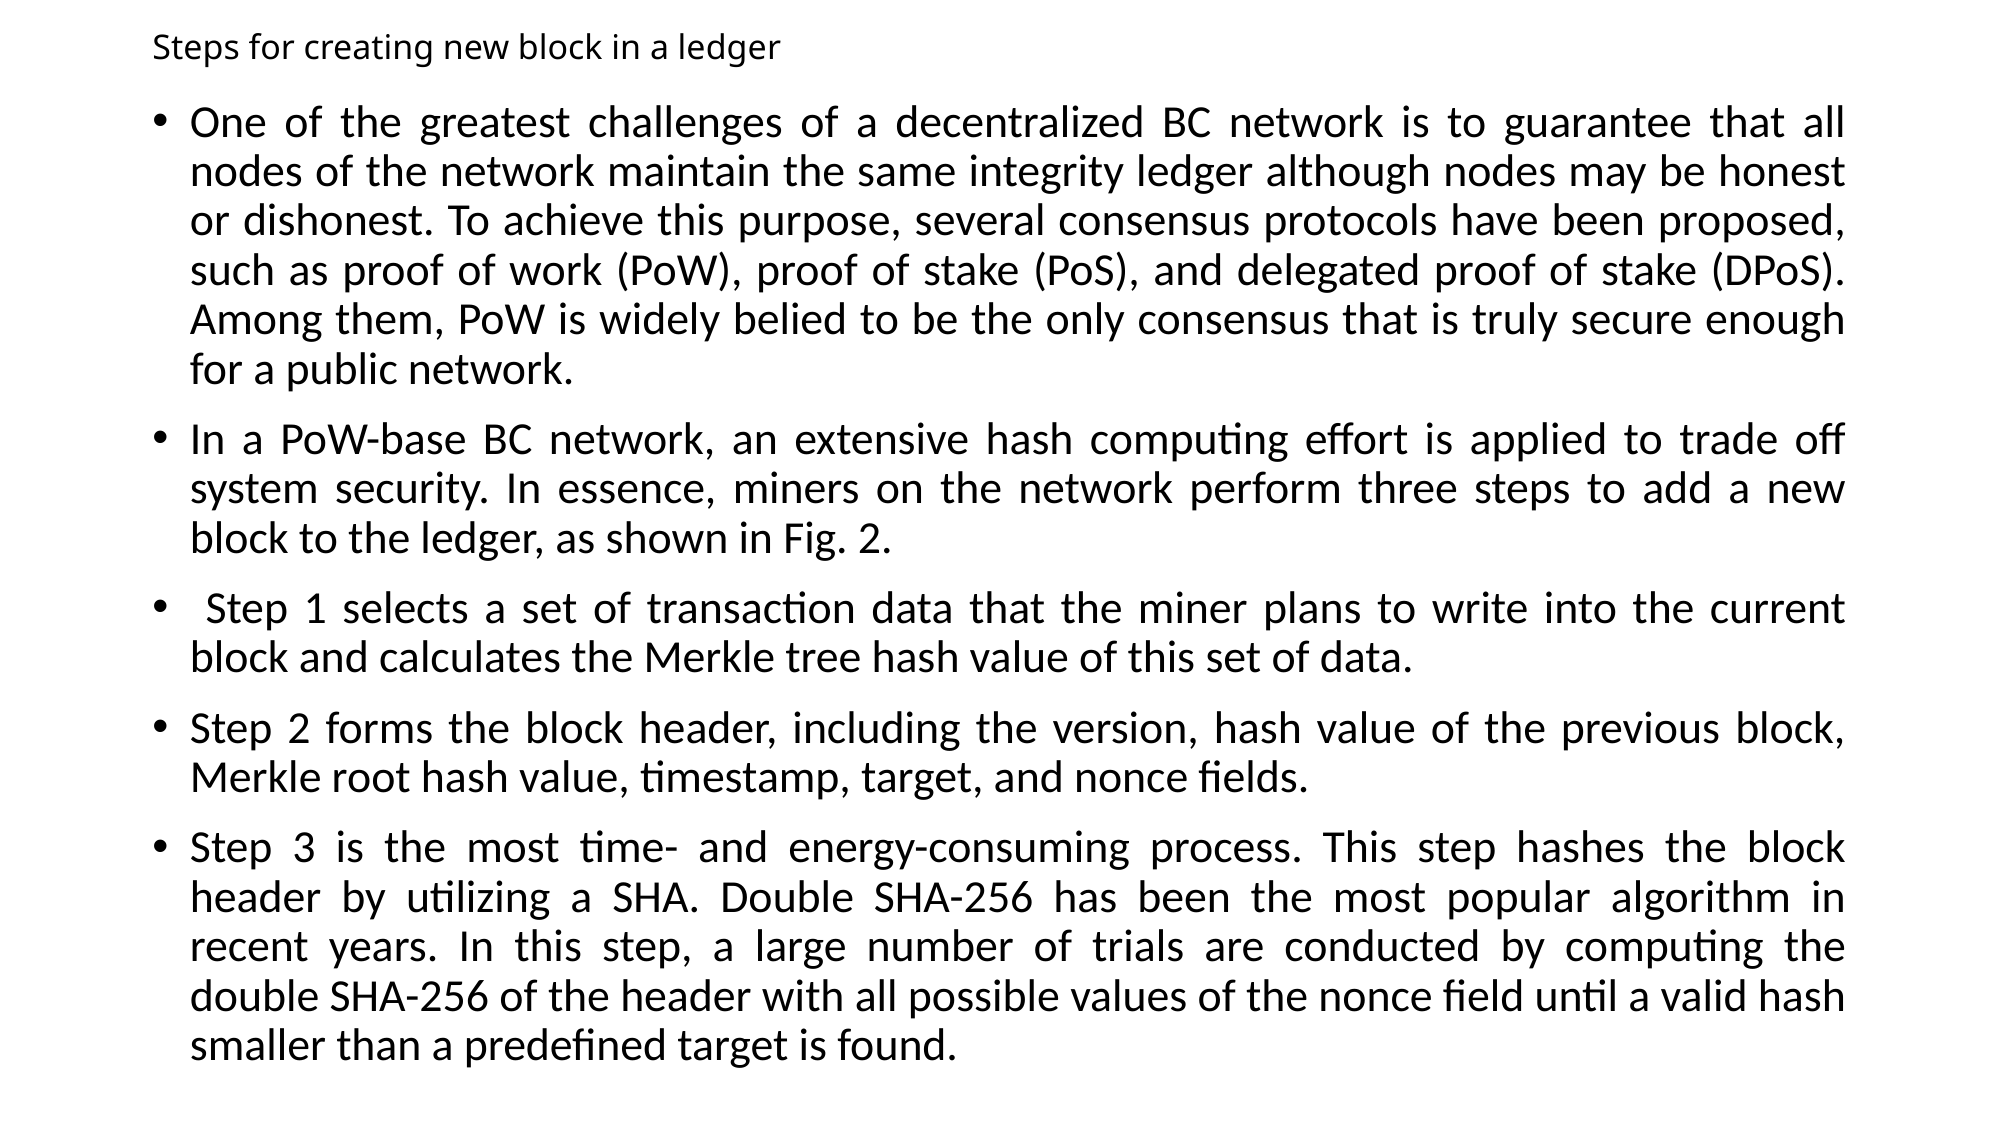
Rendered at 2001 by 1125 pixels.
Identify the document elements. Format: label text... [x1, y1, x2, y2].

title Steps for creating new block in a ledger [137, 22, 1863, 75]
list One of the greatest challenges of a decentralized BC network is to guarantee that all nodes of the network maintain the same integrity ledger although nodes may be honest or dishonest. To achieve this purpose, several consensus protocols have been proposed, such as proof of work (PoW), proof of stake (PoS), and delegated proof of stake (DPoS). Among them, PoW is widely belied to be the only consensus that is truly secure enough for a public network. In a PoW-base BC network, an extensive hash computing effort is applied to trade off system security. In essence, miners on the network perform three steps to add a new block to the ledger, as shown in Fig. 2. Step 1 selects a set of transaction data that the miner plans to write into the current block and calculates the Merkle tree hash value of this set of data. Step 2 forms the block header, including the version, hash value of the previous block, Merkle root hash value, timestamp, target, and nonce fields. Step 3 is the most time- and energy-consuming process. This step hashes the block header by utilizing a SHA. Double SHA-256 has been the most popular algorithm in recent years. In this step, a large number of trials are conducted by computing the double SHA-256 of the header with all possible values of the nonce field until a valid hash smaller than a predefined target is found. [137, 90, 1863, 1103]
